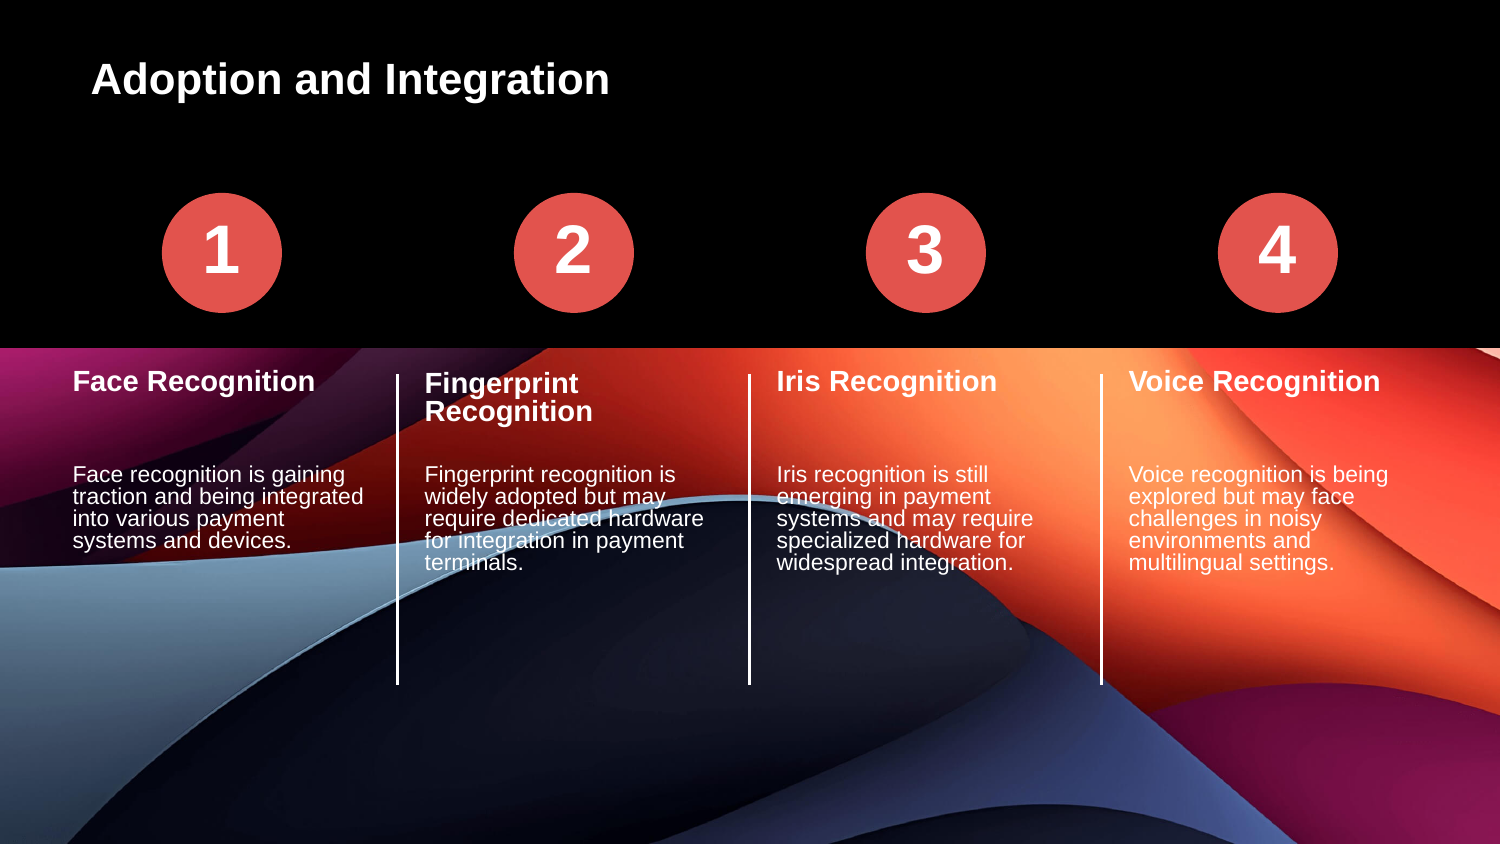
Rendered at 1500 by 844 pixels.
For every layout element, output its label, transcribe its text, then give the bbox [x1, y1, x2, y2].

text_box [1245, 303, 1311, 313]
text_box [189, 303, 255, 313]
picture [0, 348, 1500, 844]
text_box 4 [1222, 204, 1334, 303]
text_box [541, 303, 607, 313]
text_box [161, 231, 166, 275]
text_box [865, 231, 870, 275]
text_box [893, 303, 959, 313]
text_box [539, 192, 609, 204]
text_box [891, 192, 961, 204]
text_box [513, 231, 518, 275]
text_box Adoption and Integration [74, 45, 1425, 119]
text_box [1243, 192, 1313, 204]
text_box [982, 231, 986, 275]
text_box 2 [518, 204, 630, 303]
text_box [1334, 231, 1338, 275]
text_box 3 [870, 204, 982, 303]
text_box [630, 231, 634, 275]
text_box [187, 192, 257, 204]
text_box [1217, 231, 1222, 275]
text_box [278, 231, 282, 275]
text_box 1 [166, 204, 278, 303]
